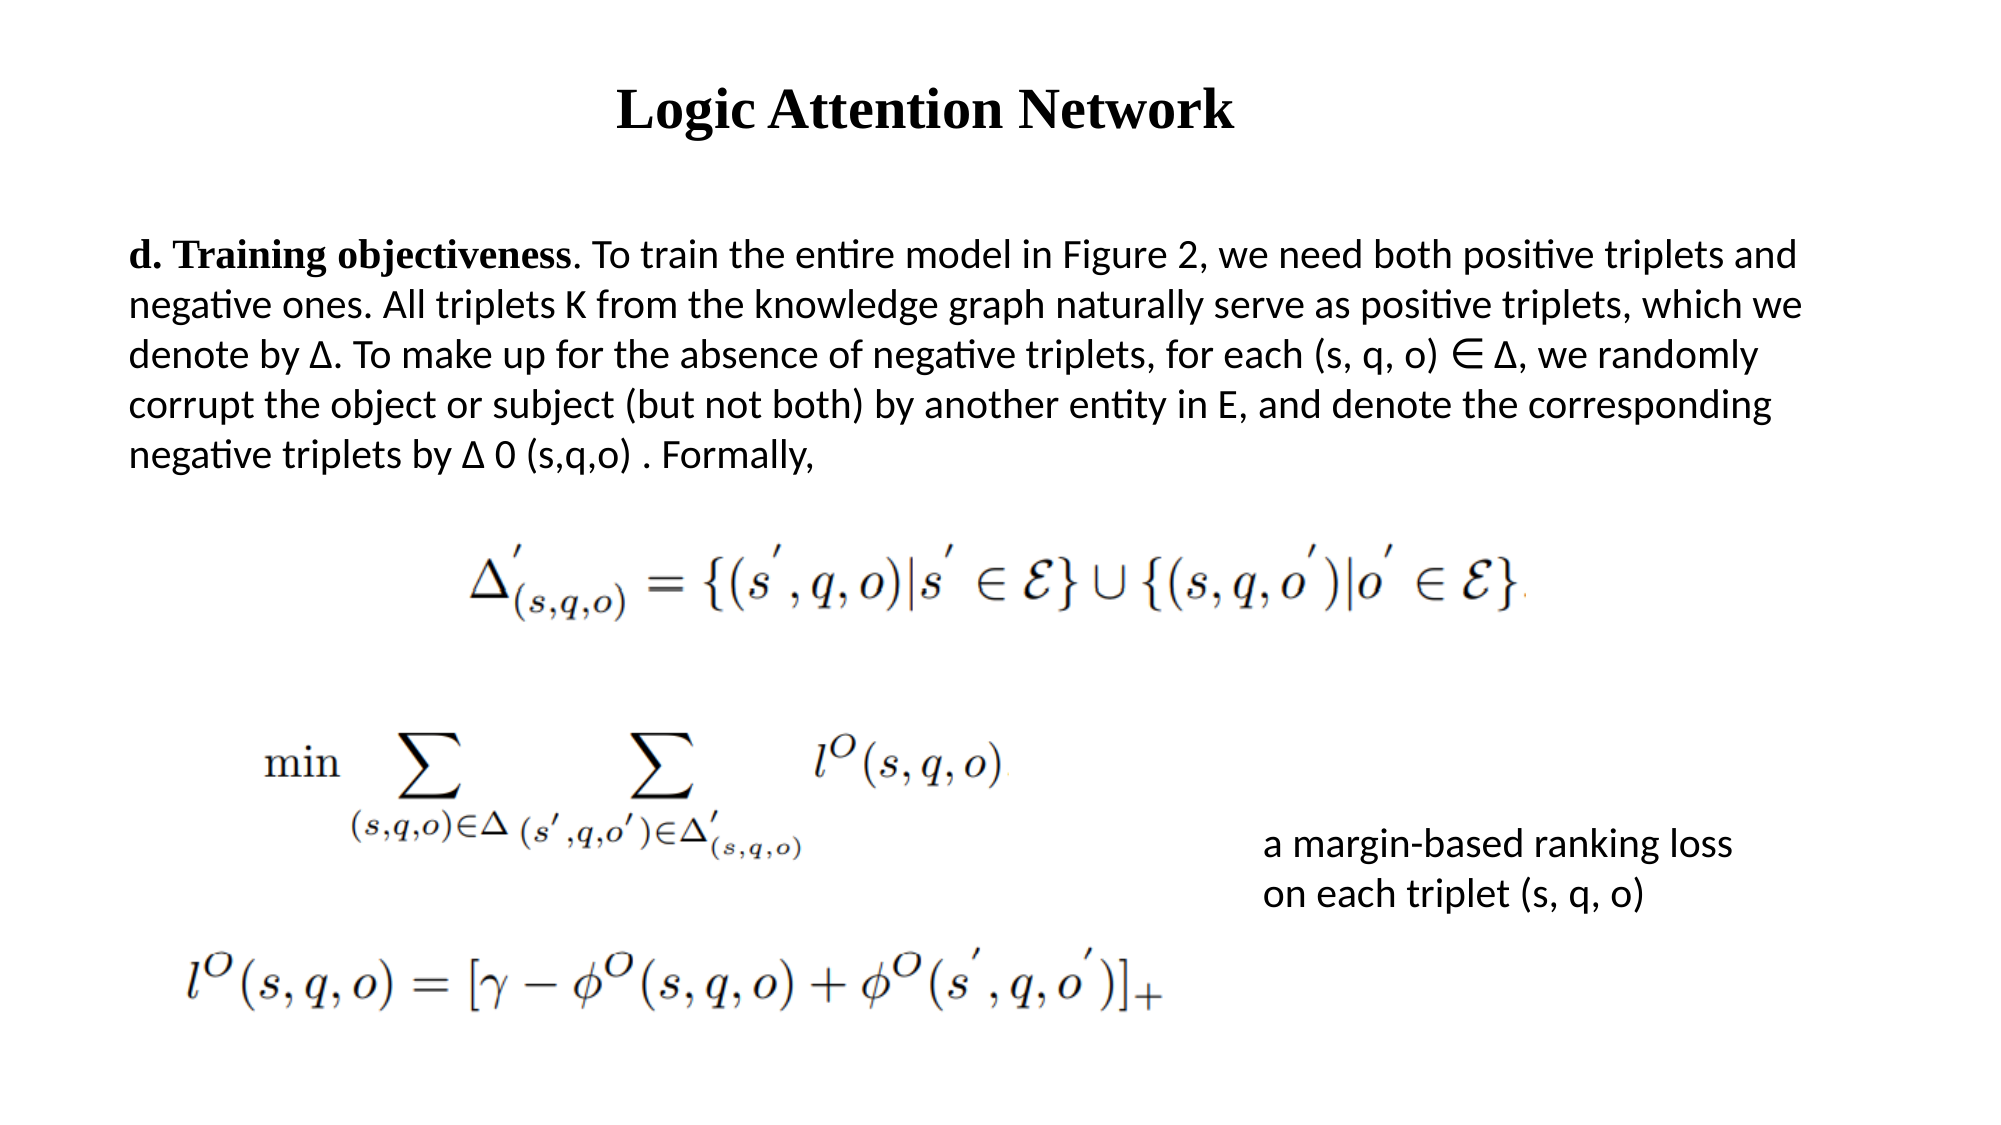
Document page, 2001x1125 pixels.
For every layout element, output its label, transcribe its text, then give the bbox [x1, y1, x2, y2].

text_box a margin-based ranking loss on each triplet (s, q, o) [1248, 808, 1768, 923]
text_box d. Training objectiveness. To train the entire model in Figure 2, we need both positive triplets and negative ones. All triplets K from the knowledge graph naturally serve as positive triplets, which we denote by ∆. To make up for the absence of negative triplets, for each (s, q, o) ∈ ∆, we randomly corrupt the object or subject (but not both) by another entity in E, and denote the corresponding negative triplets by ∆ 0 (s,q,o) . Formally, [114, 219, 1898, 485]
picture [173, 934, 1166, 1028]
picture [453, 524, 1526, 644]
picture [253, 711, 1009, 867]
text_box Logic Attention Network [453, 63, 1399, 148]
